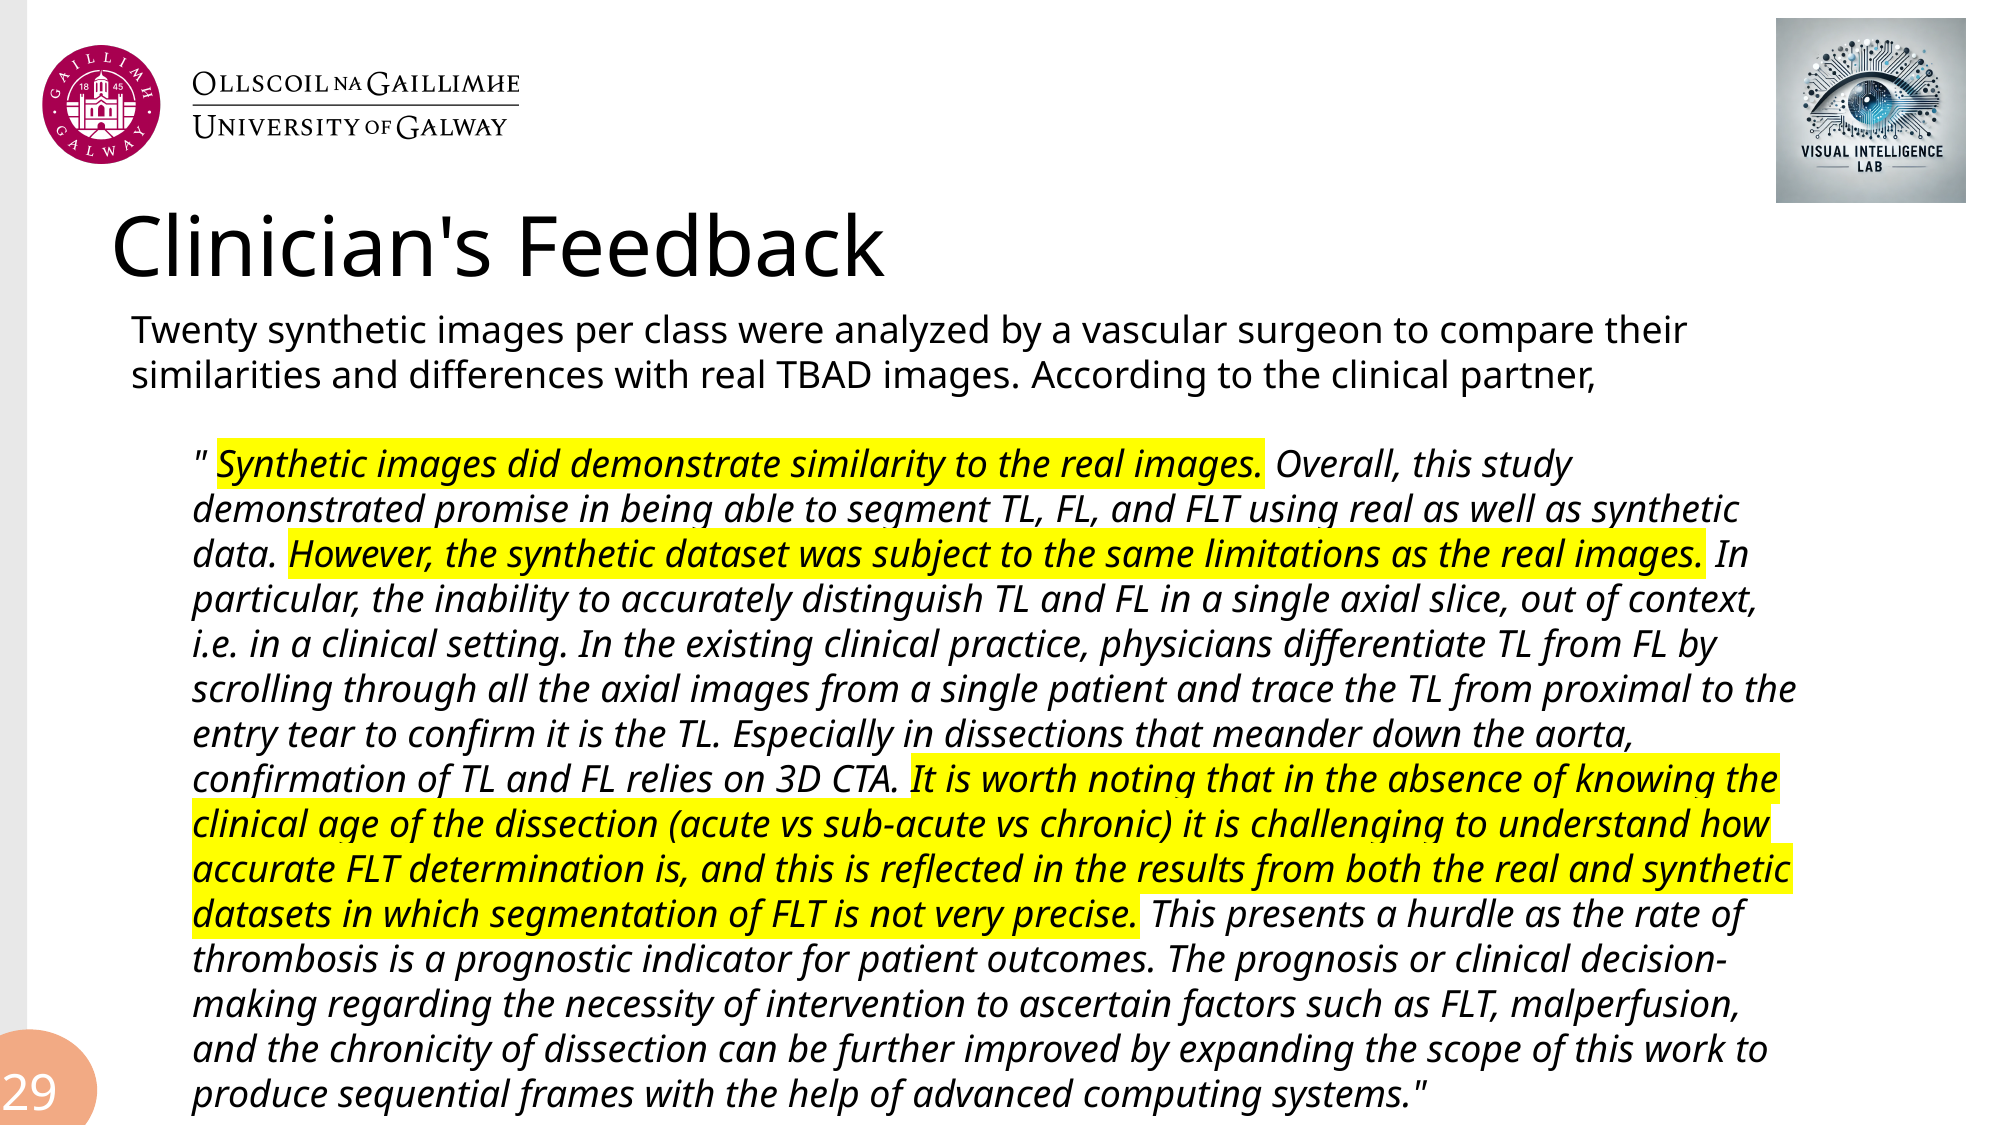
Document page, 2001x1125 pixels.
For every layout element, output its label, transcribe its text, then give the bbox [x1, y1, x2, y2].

title Clinician's Feedback [95, 197, 1458, 298]
picture [1775, 18, 1966, 204]
text_box " Synthetic images did demonstrate similarity to the real images. Overall, this study demonstrated promise in being able to segment TL, FL, and FLT using real as well as synthetic data. However, the synthetic dataset was subject to the same limitations as the real images. In particular, the inability to accurately distinguish TL and FL in a single axial slice, out of context, i.e. in a clinical setting. In the existing clinical practice, physicians differentiate TL from FL by scrolling through all the axial images from a single patient and trace the TL from proximal to the entry tear to confirm it is the TL. Especially in dissections that meander down the aorta, confirmation of TL and FL relies on 3D CTA. It is worth noting that in the absence of knowing the clinical age of the dissection (acute vs sub-acute vs chronic) it is challenging to understand how accurate FLT determination is, and this is reflected in the results from both the real and synthetic datasets in which segmentation of FLT is not very precise. This presents a hurdle as the rate of thrombosis is a prognostic indicator for patient outcomes. The prognosis or clinical decision-making regarding the necessity of intervention to ascertain factors such as FLT, malperfusion, and the chronicity of dissection can be further improved by expanding the scope of this work to produce sequential frames with the help of advanced computing systems." [177, 432, 1823, 1123]
text_box 29 [0, 1027, 100, 1125]
text_box Twenty synthetic images per class were analyzed by a vascular surgeon to compare their similarities and differences with real TBAD images. According to the clinical partner, [115, 298, 1869, 404]
